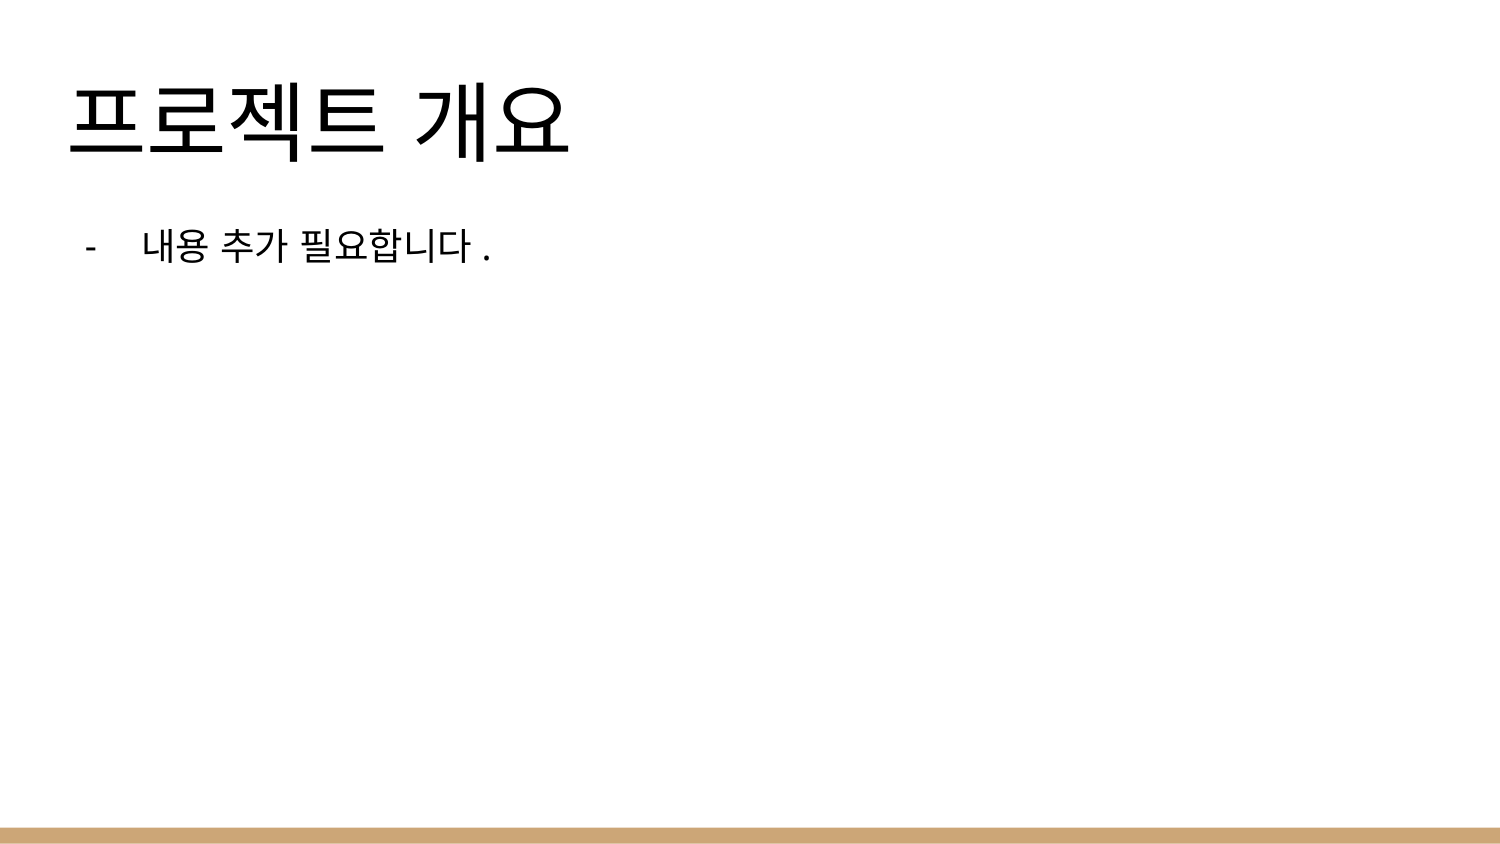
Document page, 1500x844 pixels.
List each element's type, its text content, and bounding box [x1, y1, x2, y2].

title 프로젝트 개요 [51, 51, 1449, 189]
list 내용 추가 필요합니다. [51, 200, 1449, 752]
